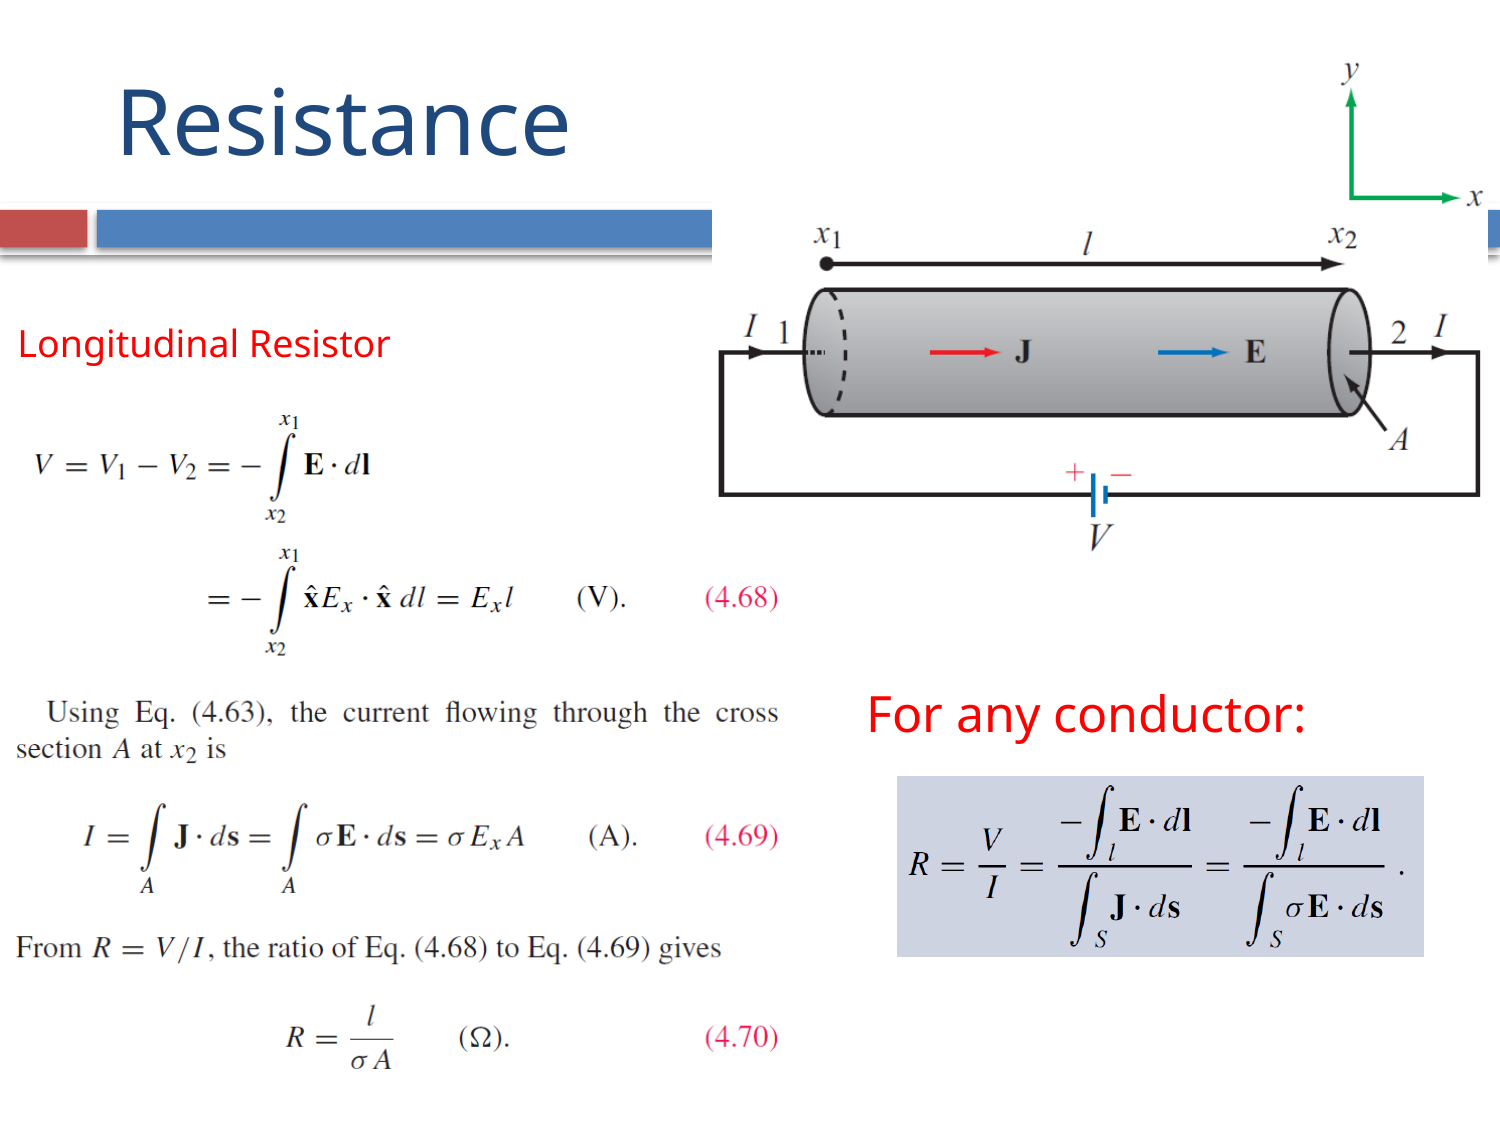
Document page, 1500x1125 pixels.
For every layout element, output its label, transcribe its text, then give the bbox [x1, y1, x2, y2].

text_box Longitudinal Resistor [2, 312, 407, 373]
picture [895, 774, 1426, 959]
title Resistance [100, 37, 1438, 200]
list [12, 411, 782, 1076]
picture [712, 49, 1488, 562]
text_box For any conductor: [851, 674, 1322, 750]
